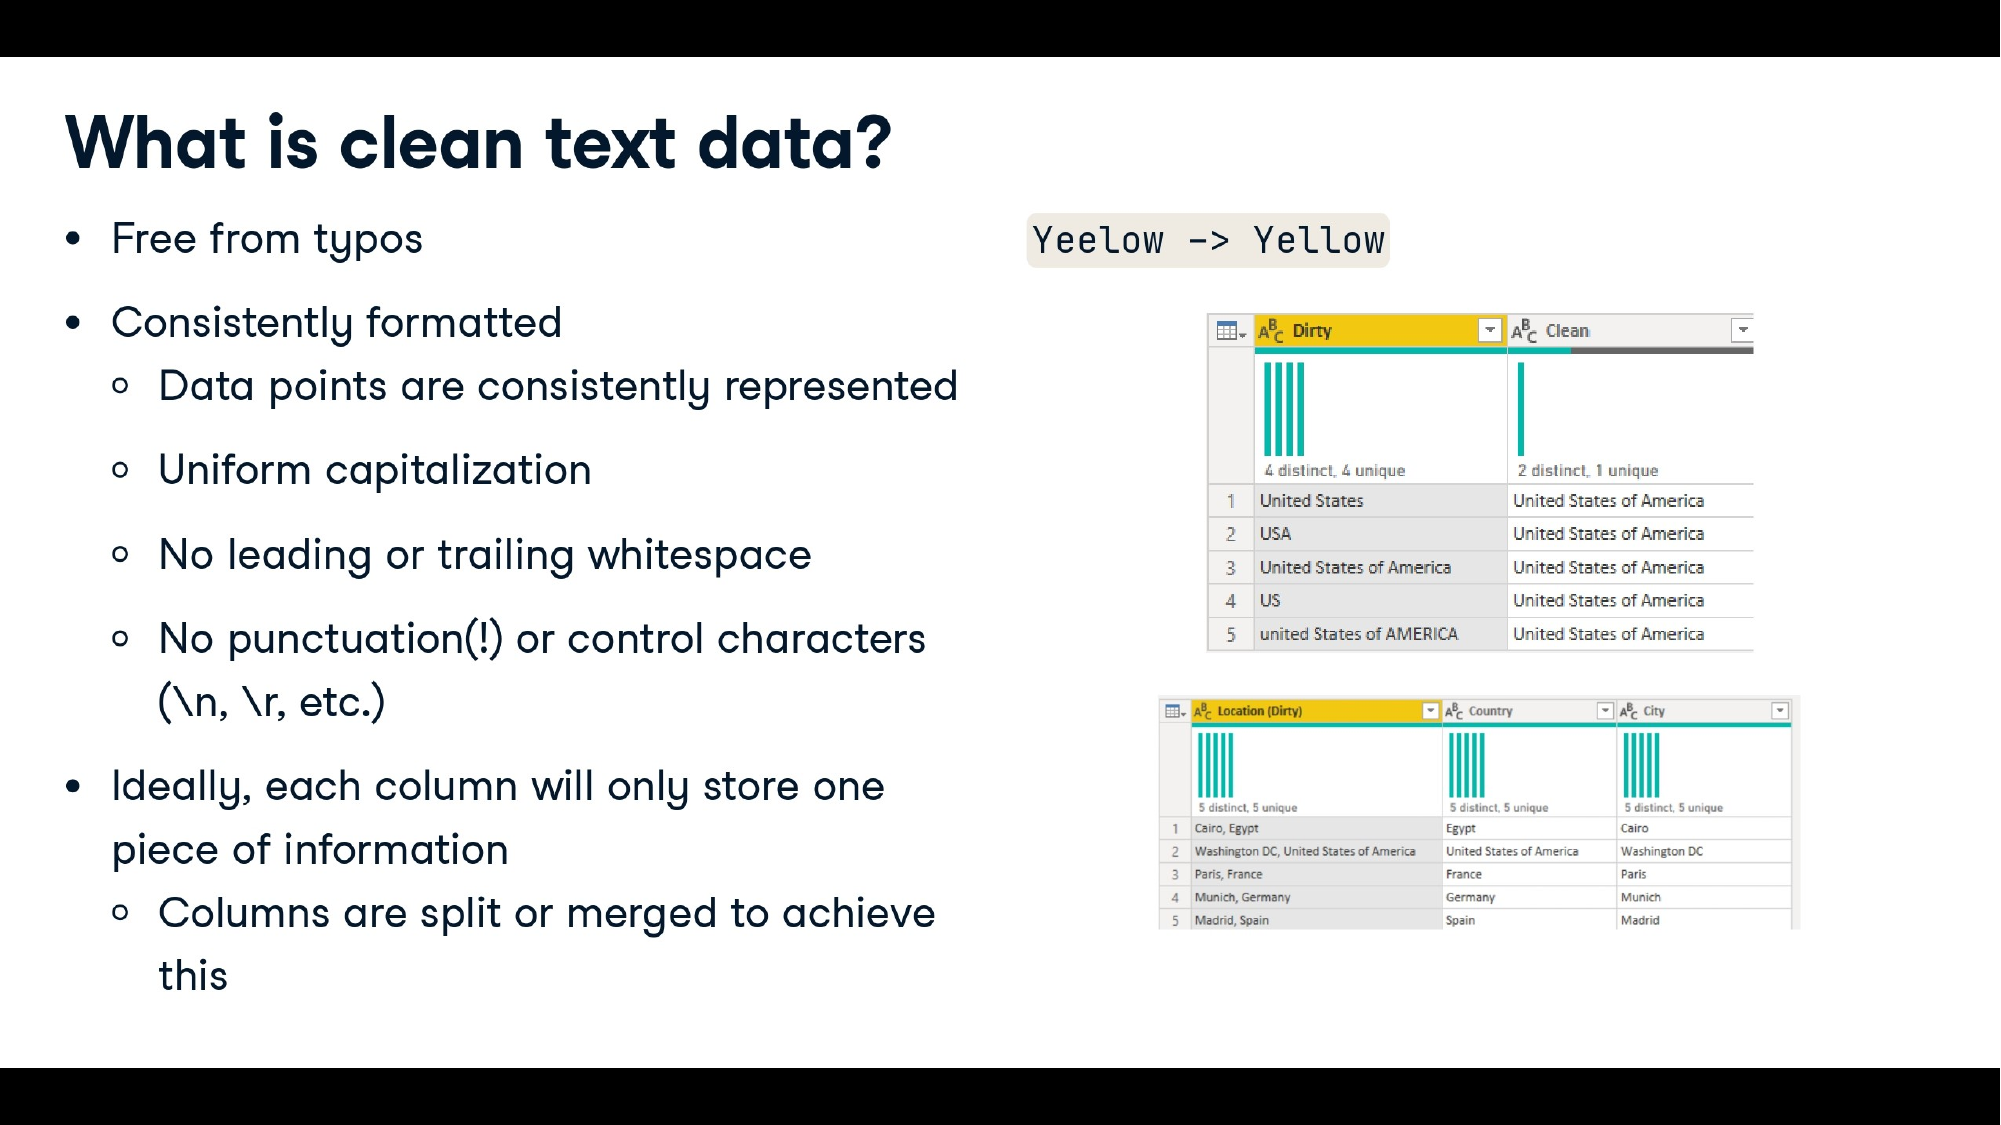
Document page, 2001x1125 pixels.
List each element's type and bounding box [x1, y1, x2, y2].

picture [0, 57, 2000, 1068]
